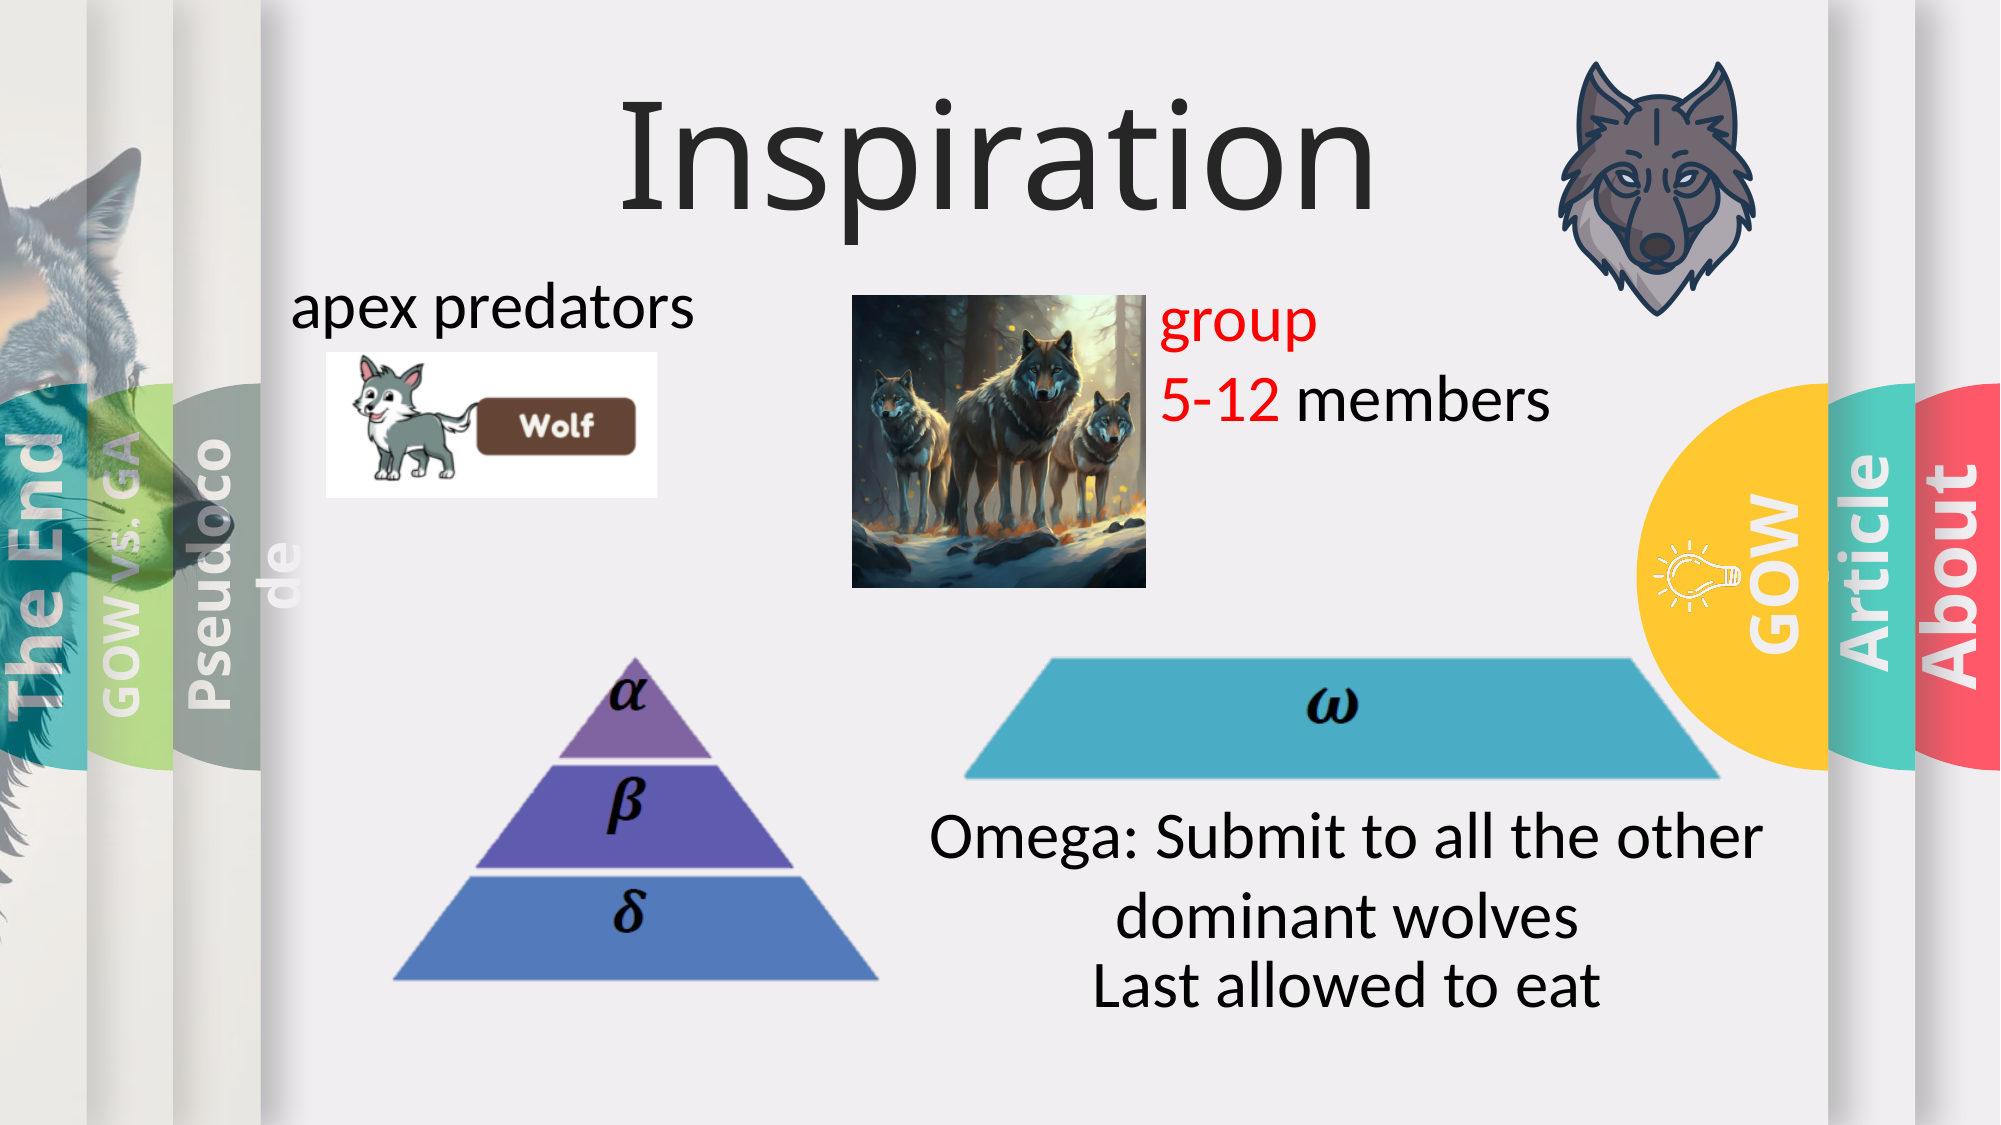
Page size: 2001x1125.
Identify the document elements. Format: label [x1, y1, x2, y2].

text_box [1916, 0, 2000, 1125]
text_box [261, 0, 1829, 1125]
picture [292, 874, 990, 982]
picture [290, 633, 1752, 871]
picture [325, 352, 658, 498]
picture [852, 295, 1146, 588]
text_box [1829, 0, 1916, 1125]
picture [0, 0, 261, 1125]
picture [1529, 61, 1785, 317]
